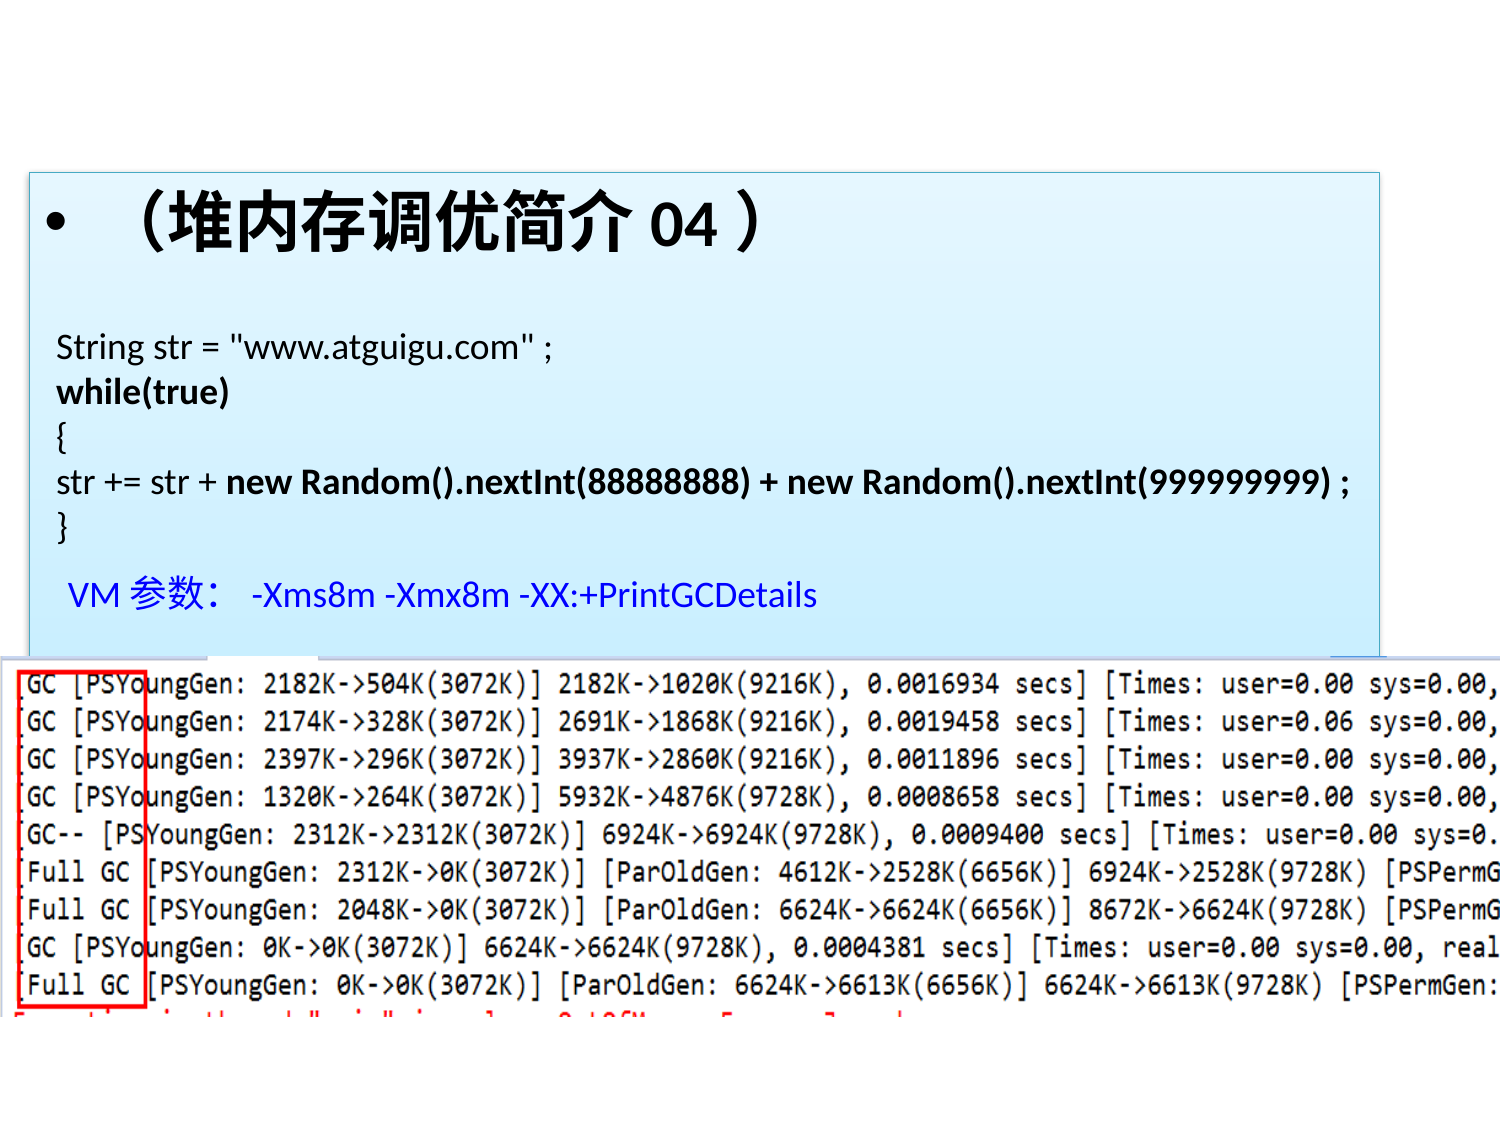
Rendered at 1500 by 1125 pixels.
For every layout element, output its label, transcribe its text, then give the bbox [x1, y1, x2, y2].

picture [0, 656, 1500, 1017]
list （堆内存调优简介04） [29, 172, 1380, 655]
text_box VM参数：-Xms8m -Xmx8m -XX:+PrintGCDetails [53, 562, 1500, 623]
text_box String str = "www.atguigu.com" ; while(true) { str += str + new Random().nextInt(88888888) + new Random().nextInt(999999999) ; } [41, 314, 1388, 555]
